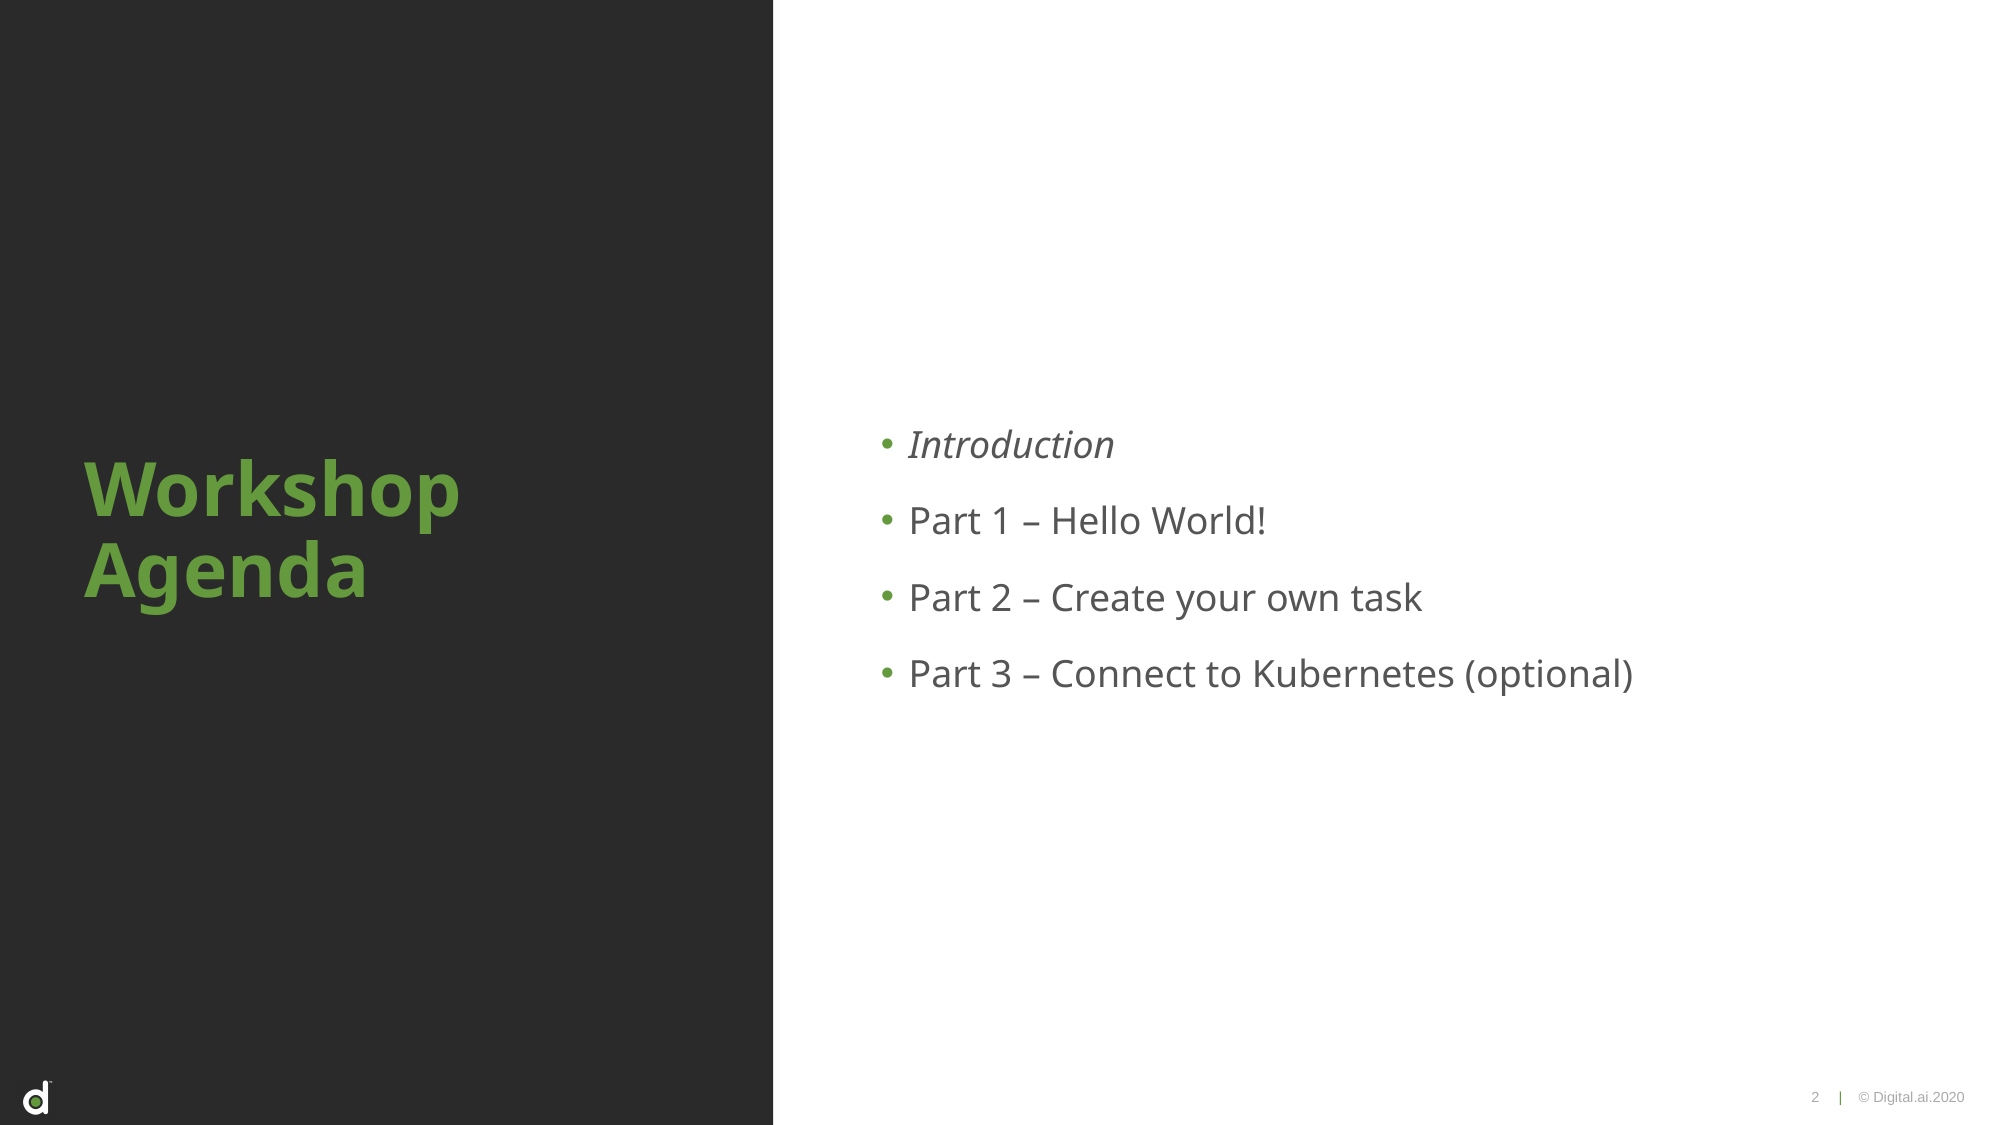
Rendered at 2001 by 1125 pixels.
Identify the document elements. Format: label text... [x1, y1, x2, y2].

slide_number 2 [1384, 1067, 1835, 1125]
list Introduction Part 1 – Hello World! Part 2 – Create your own task Part 3 – Connect to Kubernetes (optional) [836, 72, 1931, 1044]
title Workshop Agenda [69, 130, 692, 936]
picture [19, 1079, 56, 1116]
